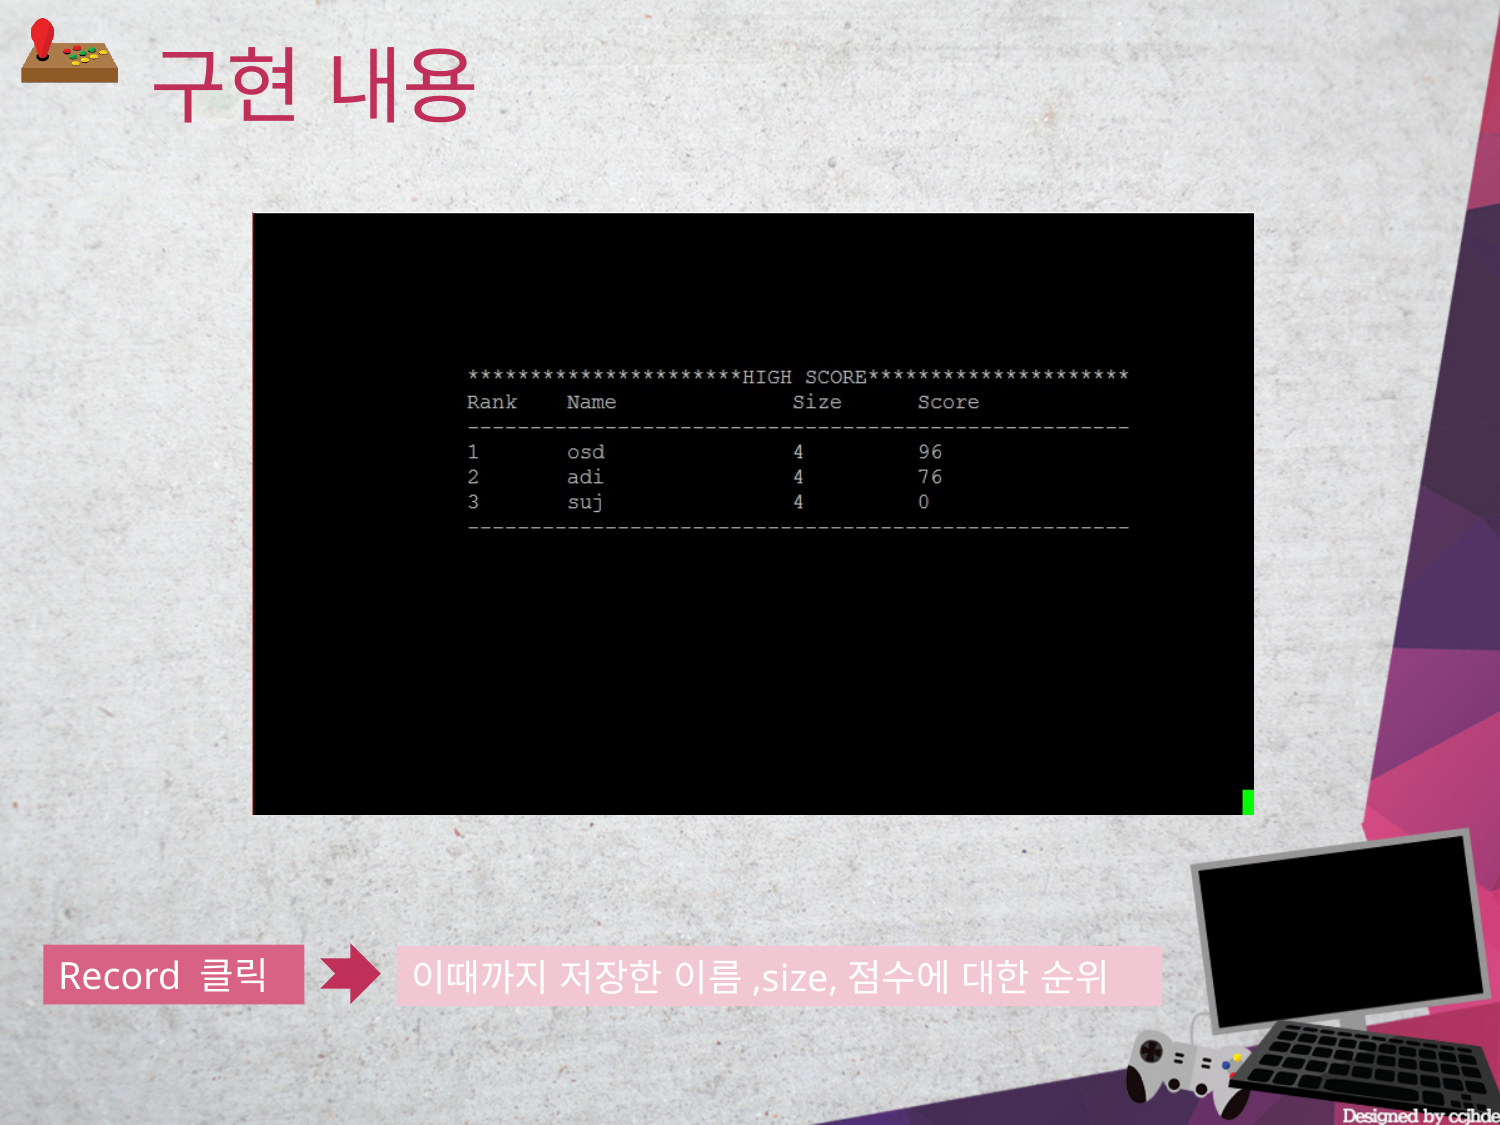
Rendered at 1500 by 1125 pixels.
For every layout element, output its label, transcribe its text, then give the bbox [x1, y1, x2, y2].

text_box [317, 940, 383, 1007]
picture [0, 0, 1500, 1125]
text_box 이때까지 저장한 이름,size,점수에 대한 순위 [396, 946, 1163, 1006]
text_box Record 클릭 [43, 944, 305, 1005]
text_box 구현 내용 [135, 25, 495, 140]
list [252, 212, 1254, 815]
